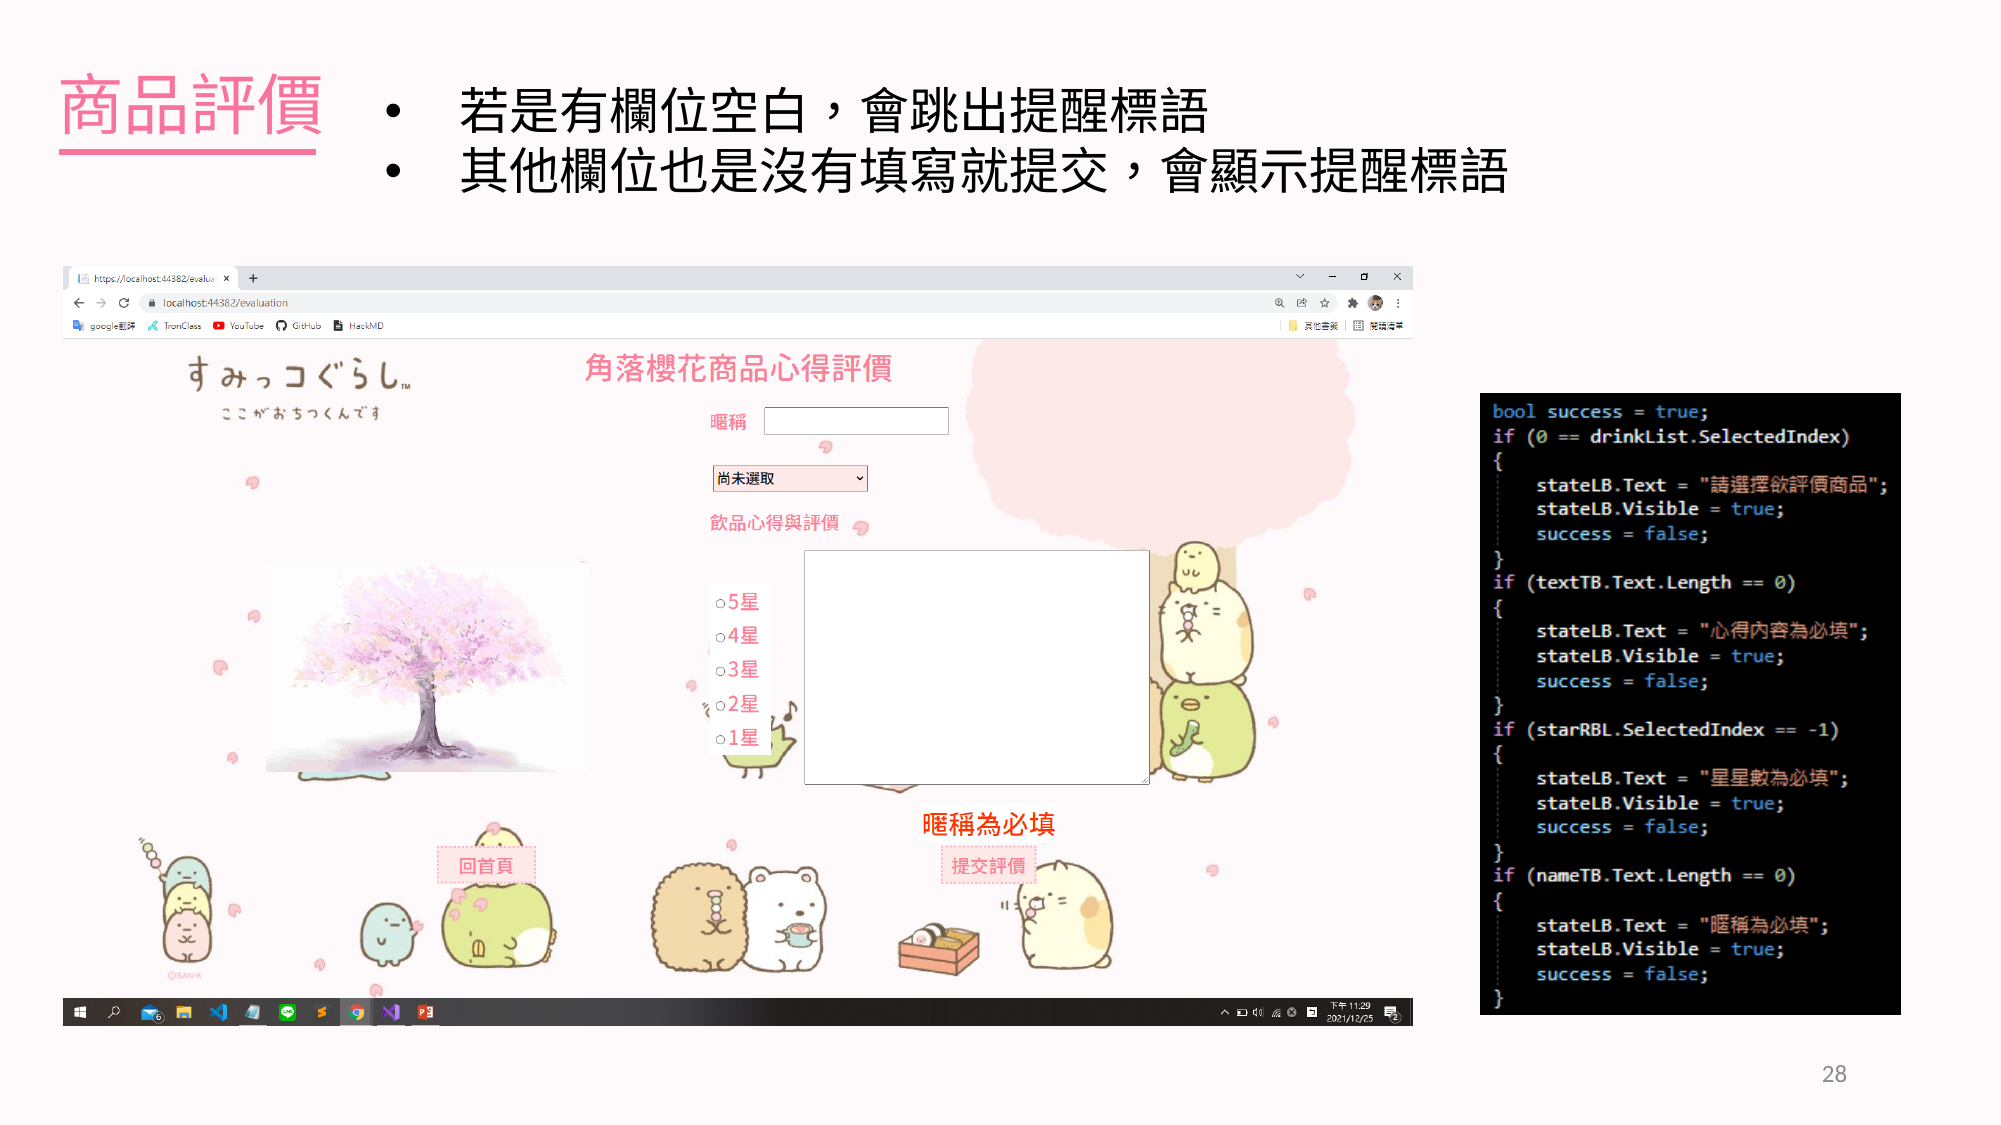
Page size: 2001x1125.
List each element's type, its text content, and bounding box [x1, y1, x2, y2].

picture [1480, 393, 1901, 1015]
text_box 商品評價 [42, 55, 354, 150]
picture [63, 266, 1413, 1026]
text_box 若是有欄位空白，會跳出提醒標語 其他欄位也是沒有填寫就提交，會顯示提醒標語 [369, 72, 1925, 208]
slide_number 28 [1412, 1042, 1863, 1103]
